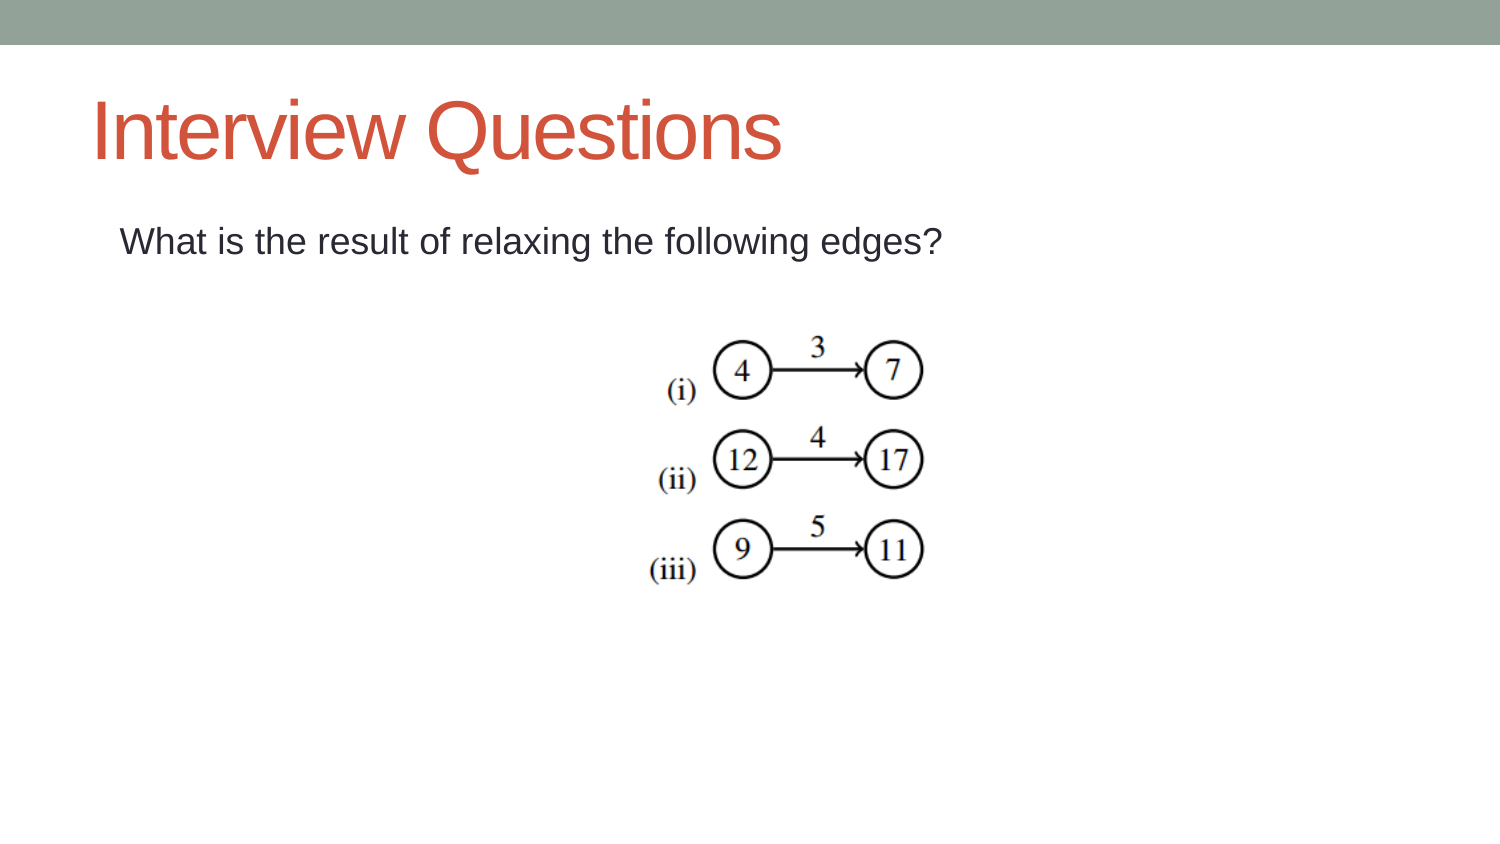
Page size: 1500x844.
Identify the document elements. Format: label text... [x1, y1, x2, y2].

title Interview Questions [75, 65, 1425, 188]
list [612, 321, 988, 610]
text_box What is the result of relaxing the following edges? [104, 209, 959, 269]
